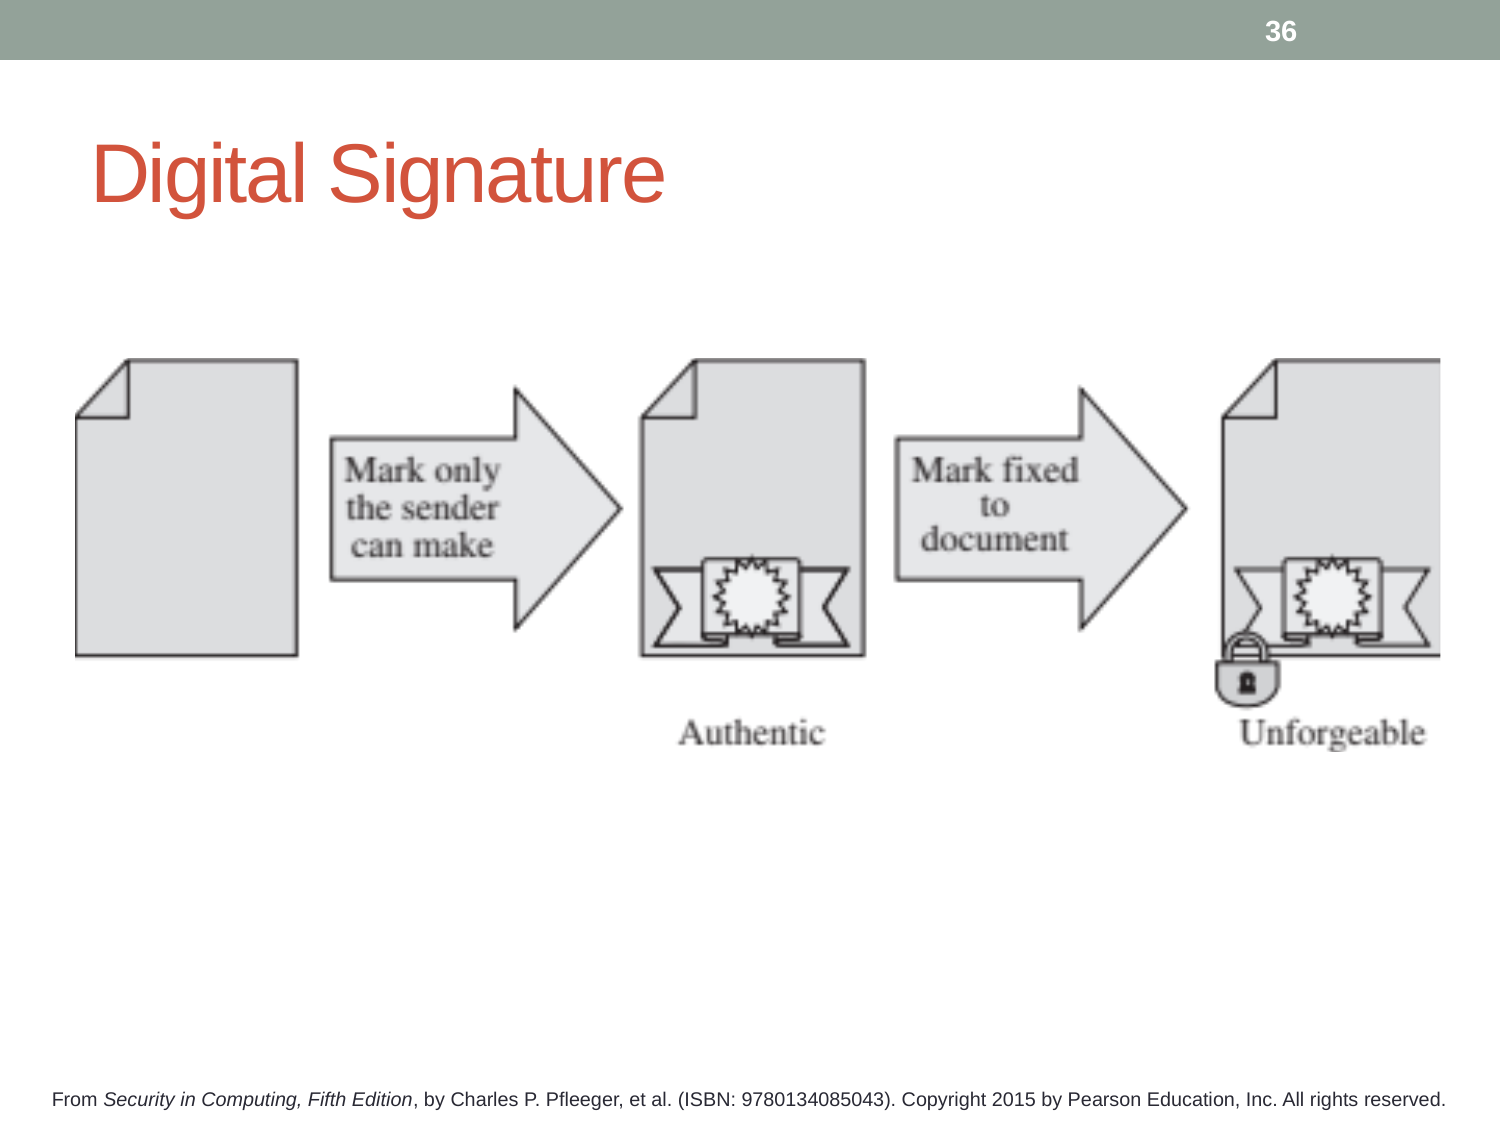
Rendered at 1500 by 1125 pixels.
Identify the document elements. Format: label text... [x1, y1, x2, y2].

picture [74, 358, 1441, 752]
slide_number 36 [1250, 3, 1425, 57]
title Digital Signature [75, 87, 1425, 250]
footer From Security in Computing, Fifth Edition, by Charles P. Pfleeger, et al. (ISBN: 9780134085043). Copyright 2015 by Pearson Education, Inc. All rights reserved. [0, 1071, 1500, 1125]
